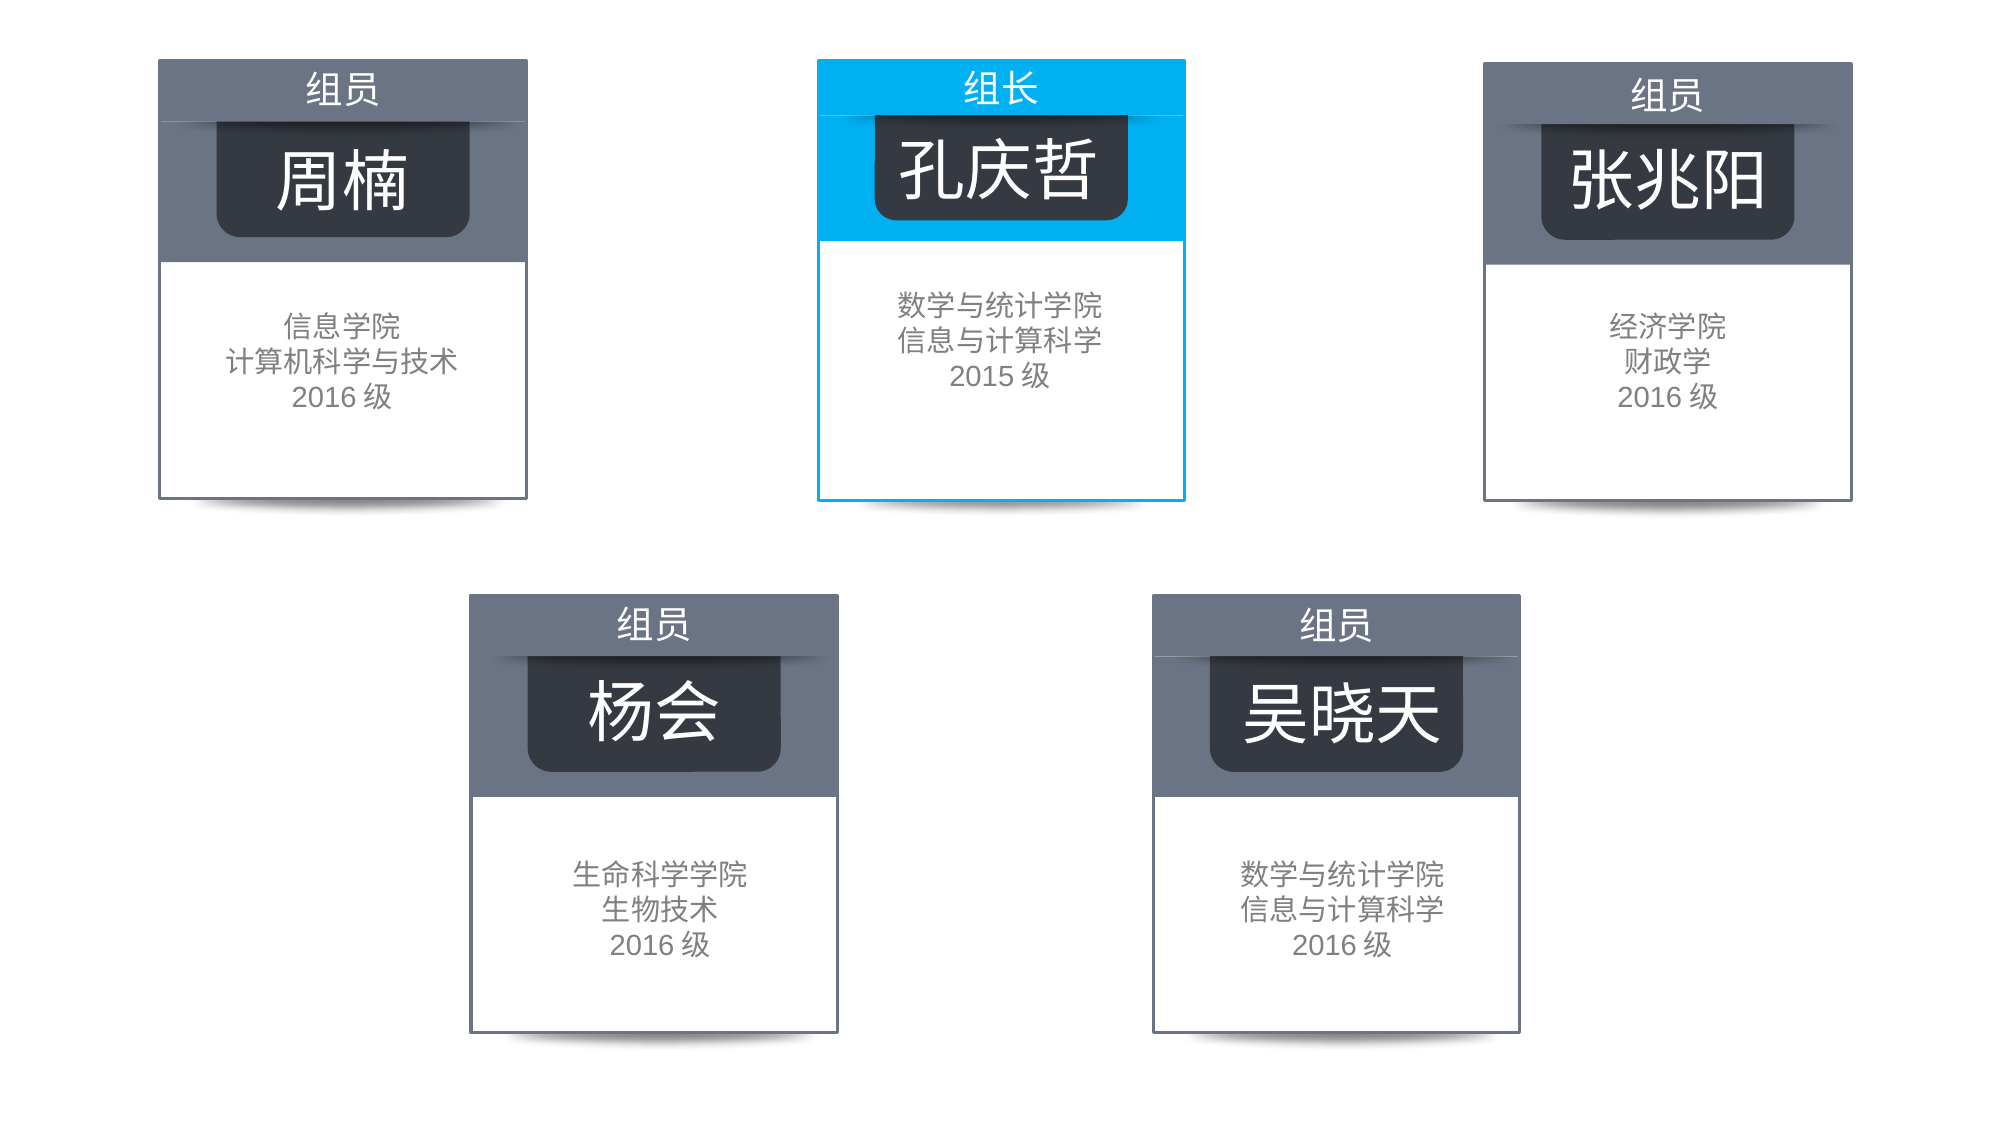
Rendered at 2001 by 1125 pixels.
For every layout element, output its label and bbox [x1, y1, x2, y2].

text_box [1453, 62, 1883, 520]
text_box [134, 60, 564, 518]
text_box [445, 594, 876, 1052]
text_box [1127, 595, 1558, 1053]
text_box [786, 60, 1217, 518]
